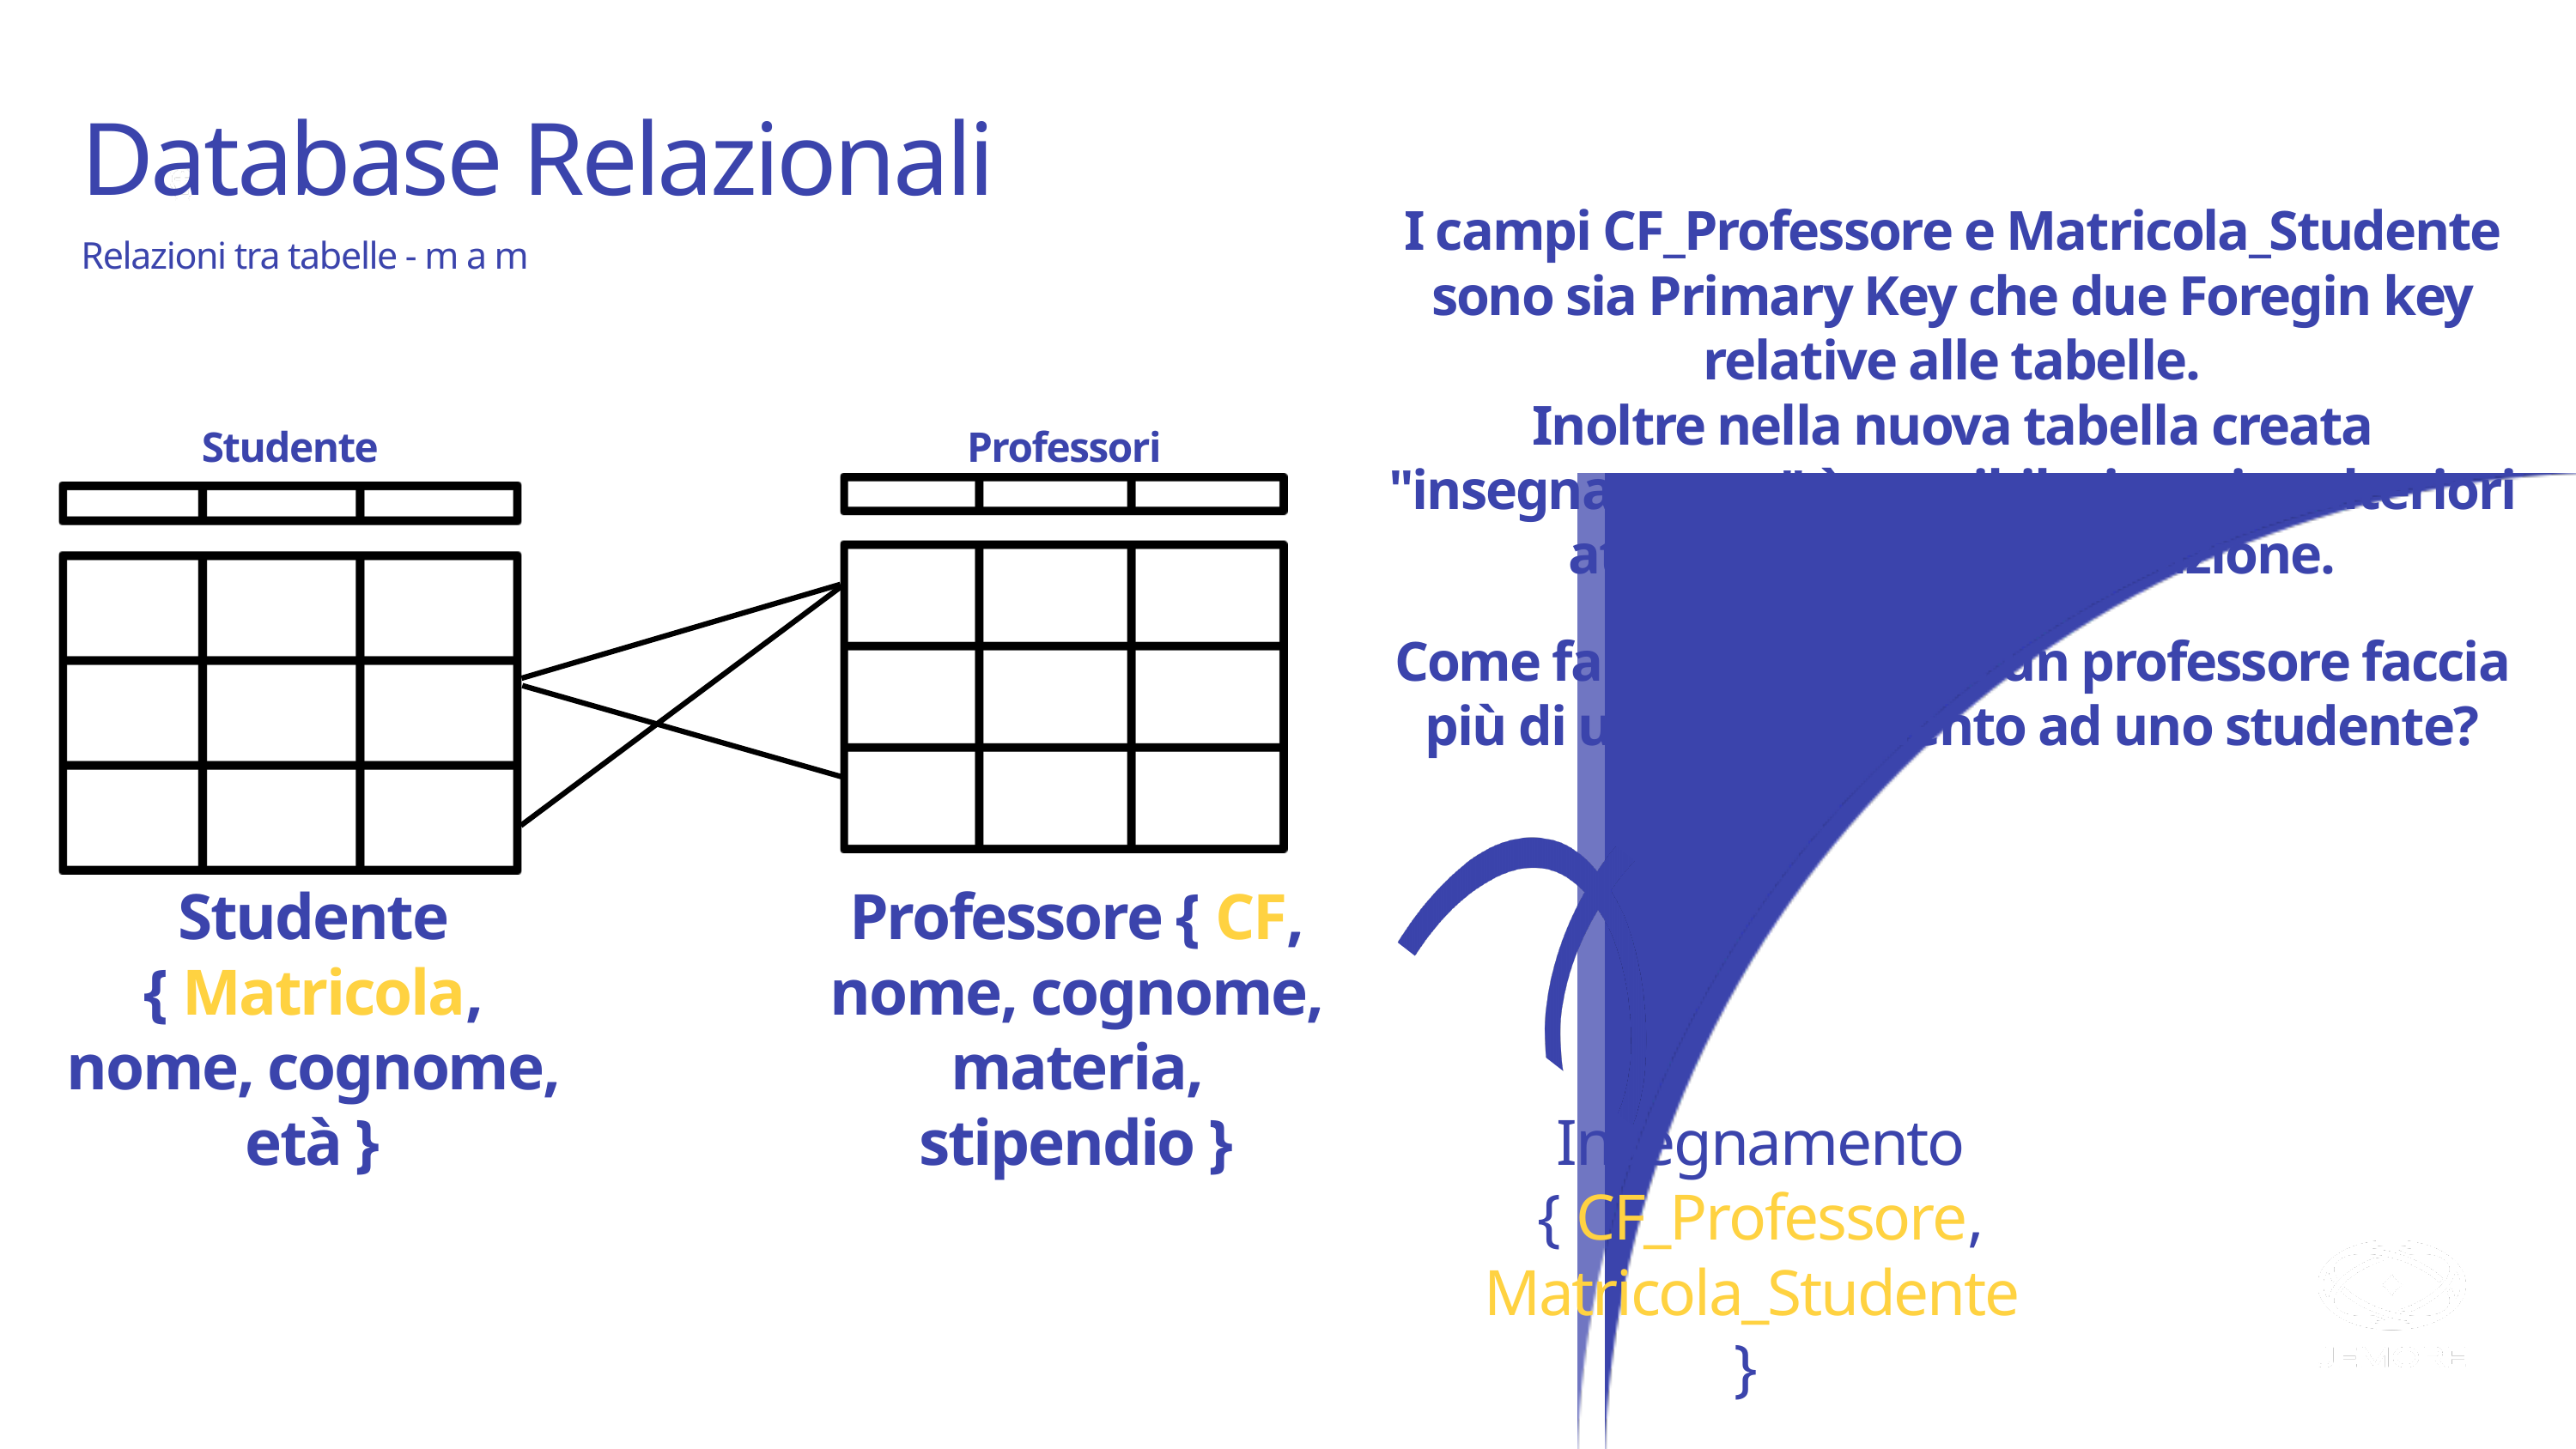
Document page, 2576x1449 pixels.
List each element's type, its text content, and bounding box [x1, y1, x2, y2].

text_box Studente [201, 421, 380, 470]
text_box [1577, 473, 2576, 1449]
text_box Come fare se voglio che un professore faccia più di un insegnamento ad uno studente? [1380, 627, 1572, 757]
text_box [840, 473, 1288, 853]
text_box [58, 482, 522, 875]
text_box Professore { CF, nome, cognome, materia, stipendio } [823, 876, 1330, 1178]
text_box Studente { Matricola, nome, cognome, età } [58, 876, 567, 1178]
text_box Insegnamento { CF_Professore, Matricola_Studente } [1439, 1102, 1572, 1404]
text_box [1330, 757, 1572, 1078]
text_box Professori [965, 421, 1163, 470]
text_box I campi CF_Professore e Matricola_Studente sono sia Primary Key che due Foregin key relative alle tabelle. Inoltre nella nuova tabella creata "insegnamento" è possibile inserire ulteriori attributi relativi alla relazione. [1380, 196, 2524, 585]
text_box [81, 100, 1142, 270]
